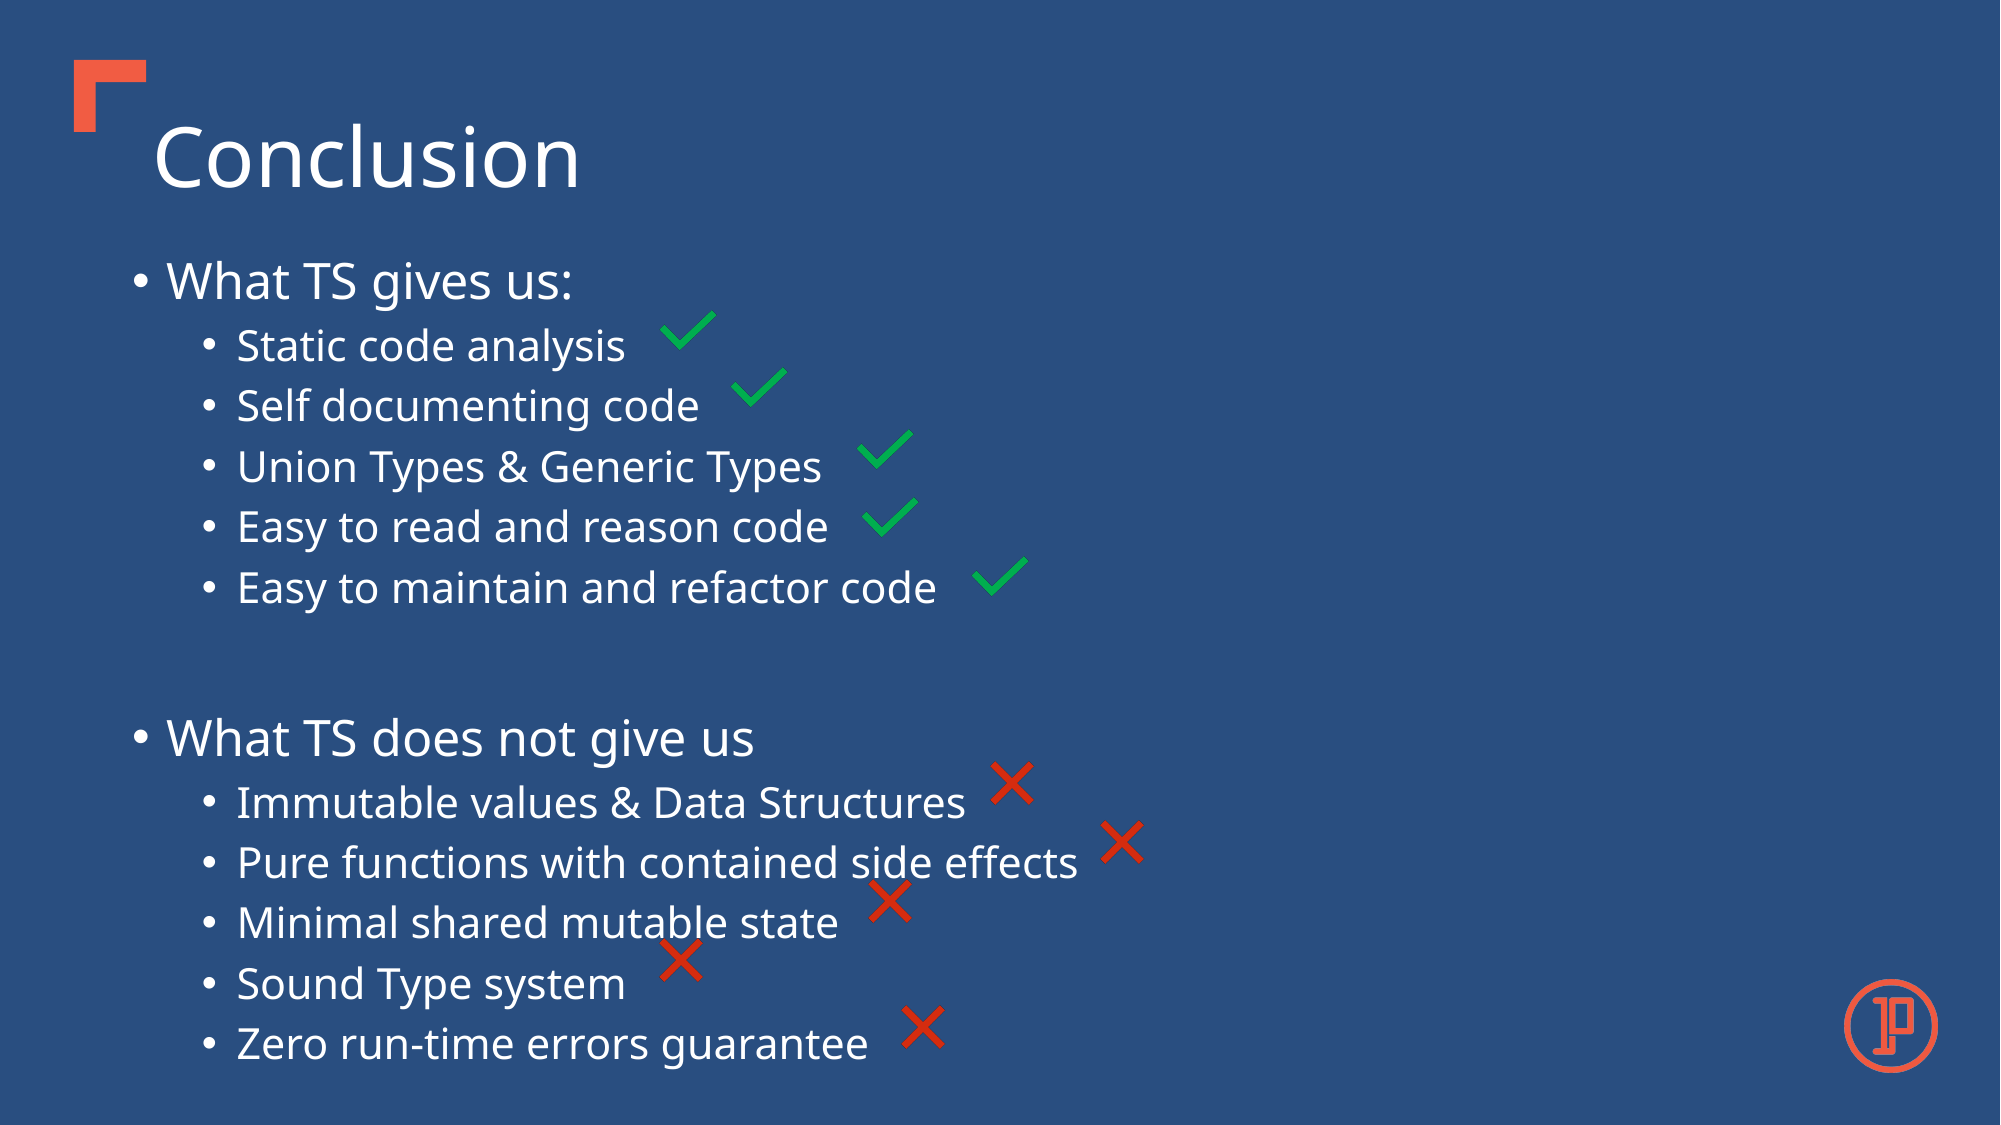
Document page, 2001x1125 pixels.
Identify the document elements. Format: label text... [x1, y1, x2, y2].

picture [650, 930, 711, 990]
picture [859, 487, 920, 547]
picture [658, 300, 718, 360]
title Conclusion [137, 52, 1863, 242]
picture [970, 546, 1030, 606]
picture [1092, 812, 1152, 872]
picture [860, 871, 920, 931]
picture [982, 753, 1042, 813]
picture [729, 357, 789, 417]
picture [855, 419, 915, 479]
picture [893, 997, 953, 1057]
picture [1863, 979, 1938, 1073]
list What TS gives us: Static code analysis Self documenting code Union Types & Generic Types Easy to read and reason code Easy to maintain and refactor code What TS does not give us Immutable values & Data Structures Pure functions with contained side effects Minimal shared mutable state Sound Type system Zero run-time errors guarantee [47, 242, 1863, 1081]
